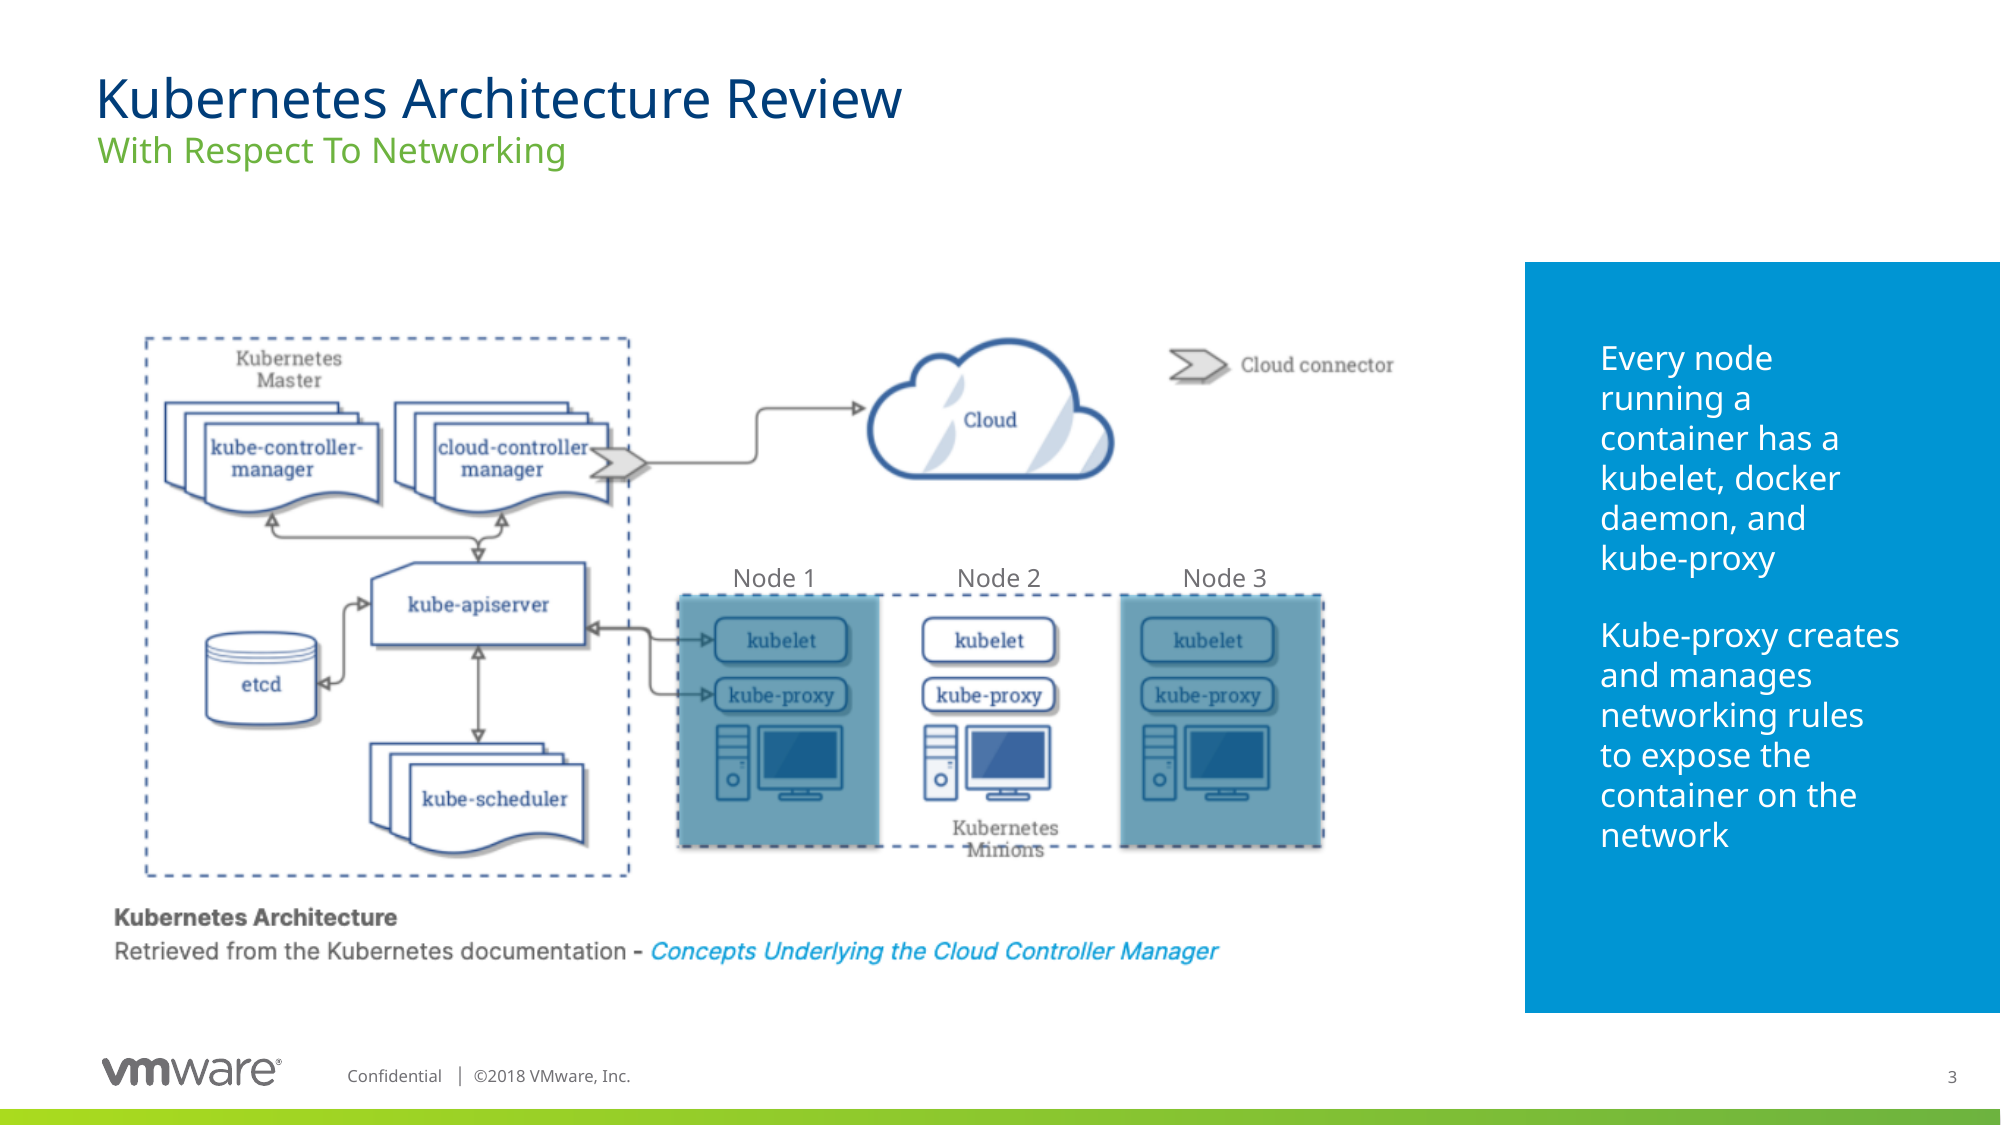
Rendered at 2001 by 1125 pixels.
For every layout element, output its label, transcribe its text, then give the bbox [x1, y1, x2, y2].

list Every node running a container has a kubelet, docker daemon, and kube-proxy Kube-proxy creates and manages networking rules to expose the container on the network [1525, 262, 2000, 1013]
subtitle With Respect To Networking [97, 133, 1897, 174]
picture [99, 286, 1451, 989]
title Kubernetes Architecture Review [95, 67, 1901, 131]
